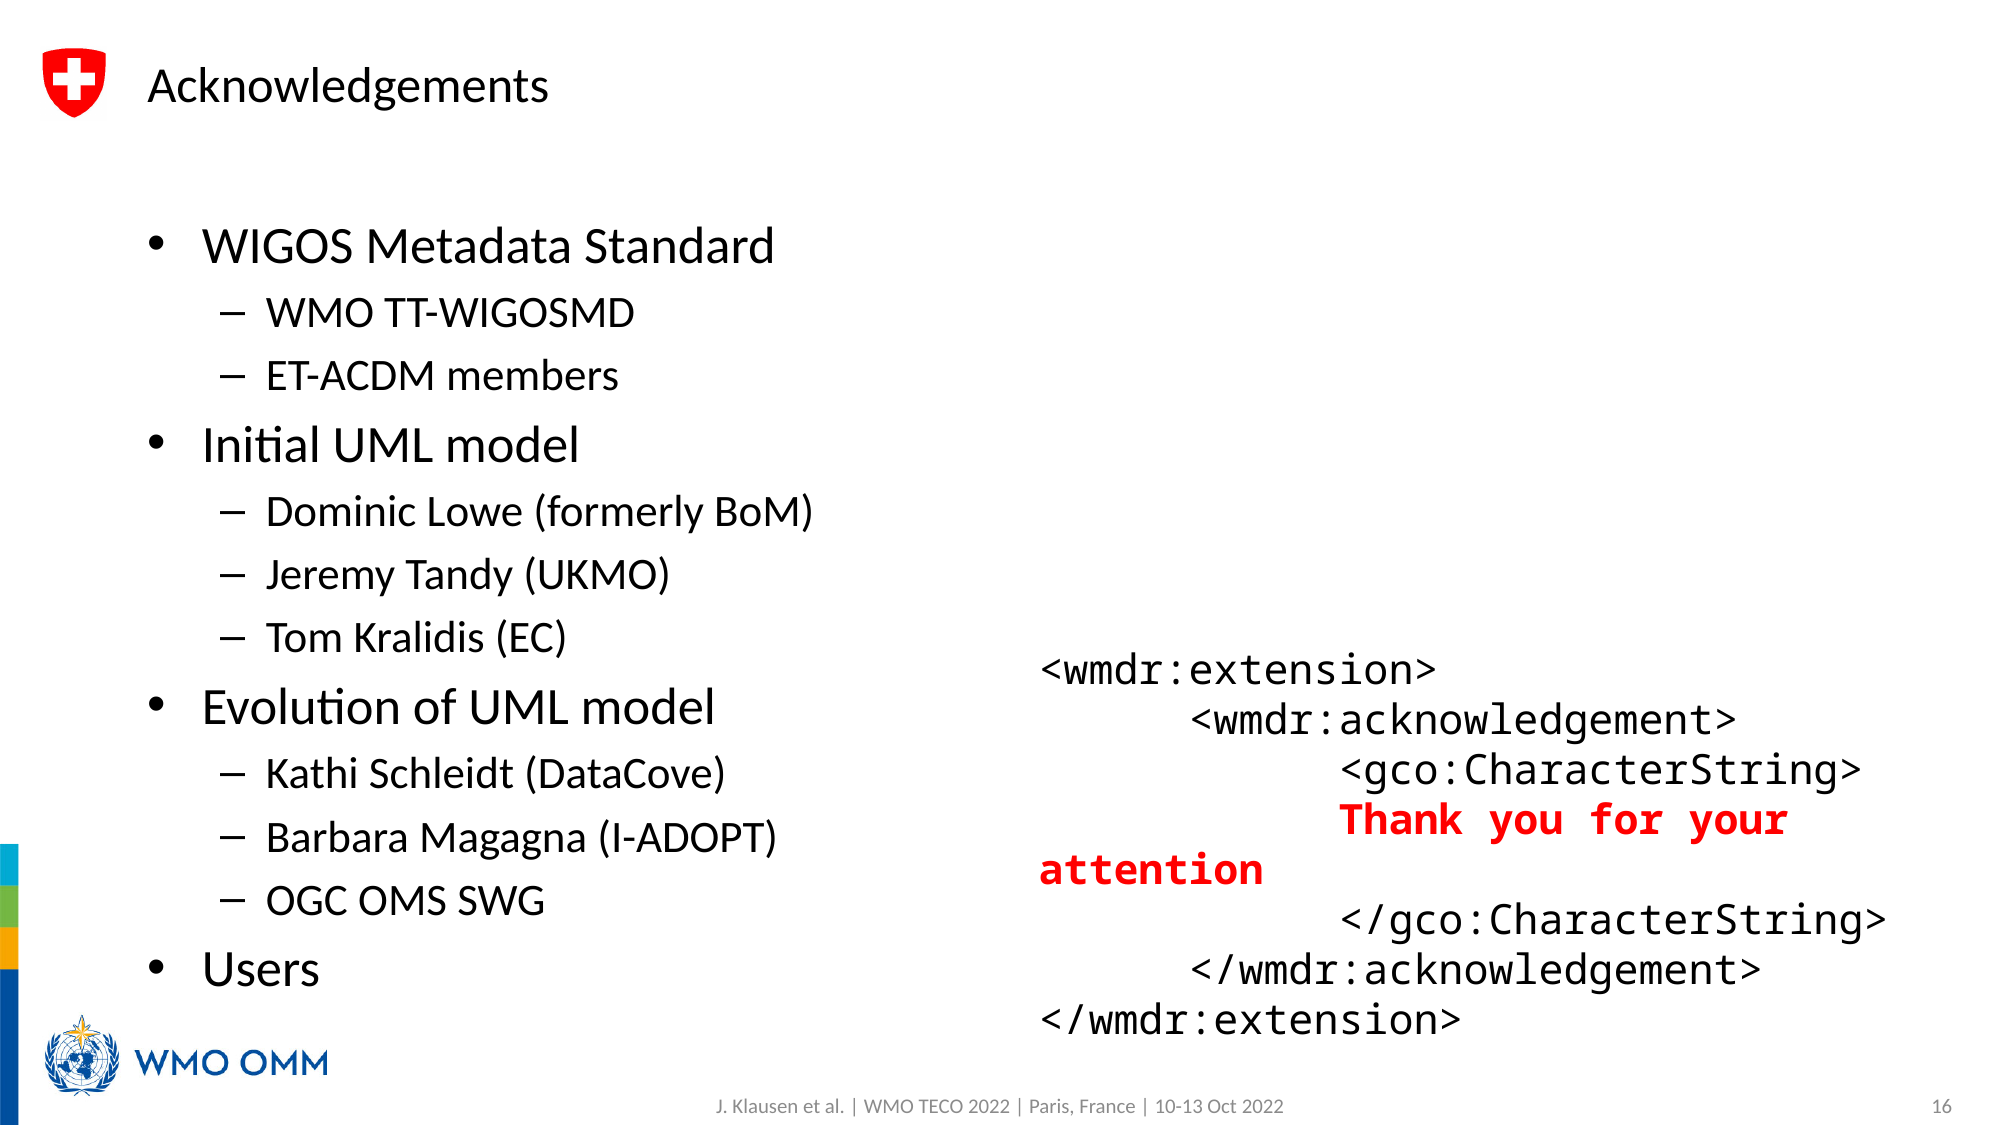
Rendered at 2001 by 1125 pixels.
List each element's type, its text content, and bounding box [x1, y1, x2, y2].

text_box <wmdr:extension> <wmdr:acknowledgement> <gco:CharacterString> Thank you for your attention </gco:CharacterString> </wmdr:acknowledgement> </wmdr:extension> [1023, 635, 1923, 1051]
list WIGOS Metadata Standard WMO TT-WIGOSMD ET-ACDM members Initial UML model Dominic Lowe (formerly BoM) Jeremy Tandy (UKMO) Tom Kralidis (EC) Evolution of UML model Kathi Schleidt (DataCove) Barbara Magagna (I-ADOPT) OGC OMS SWG Users [132, 203, 1900, 1005]
picture [0, 843, 327, 1125]
title Acknowledgements [132, 45, 1900, 121]
slide_number 16 [1899, 1087, 1968, 1123]
footer J. Klausen et al. | WMO TECO 2022 | Paris, France | 10-13 Oct 2022 [662, 1087, 1338, 1123]
